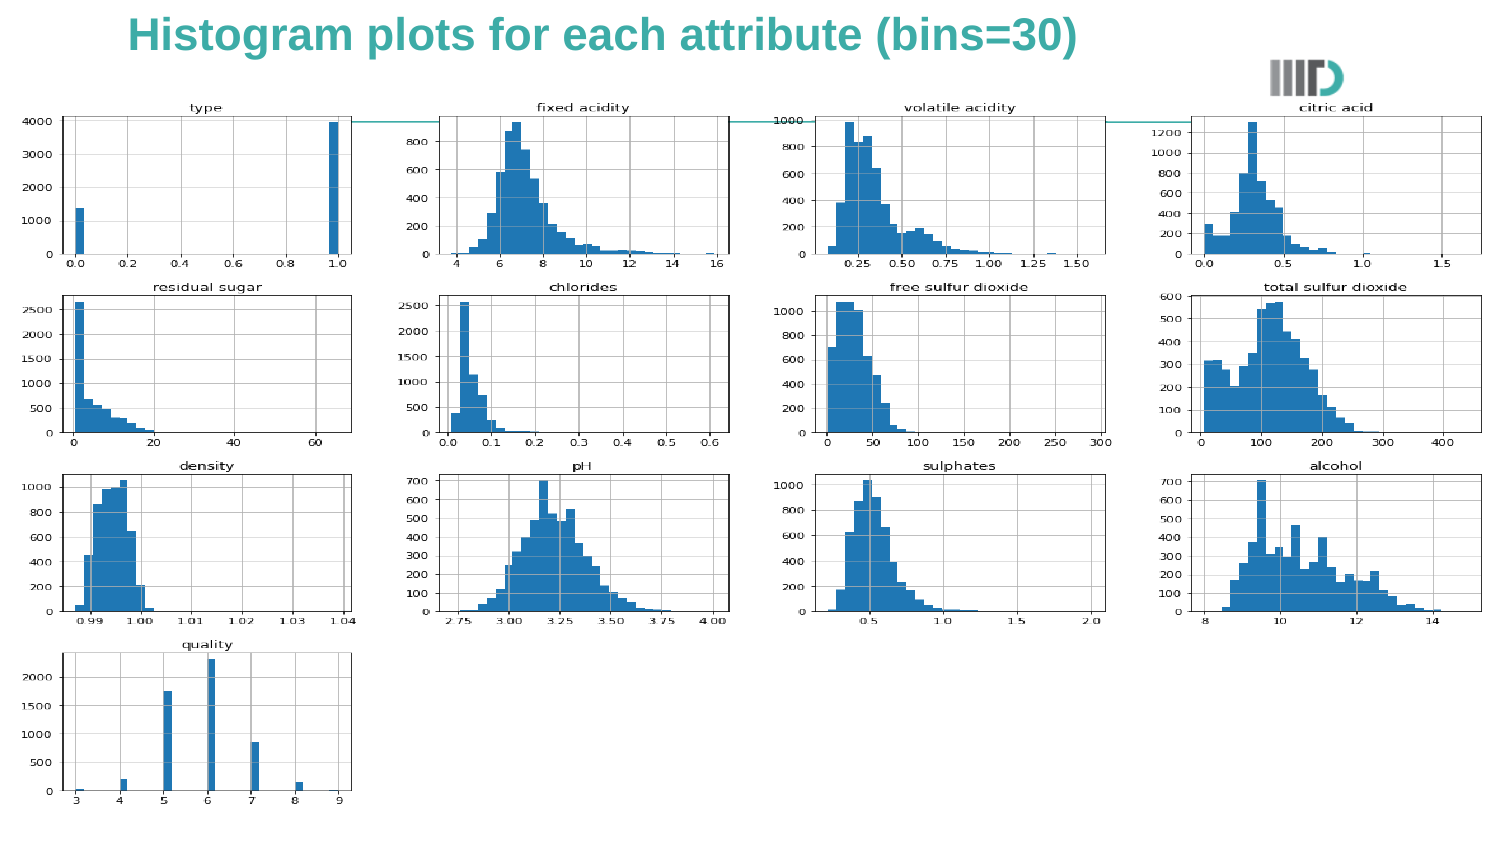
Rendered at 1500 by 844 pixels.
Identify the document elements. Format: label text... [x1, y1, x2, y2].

title Histogram plots for each attribute (bins=30) [112, 0, 1236, 73]
picture [12, 50, 1489, 810]
